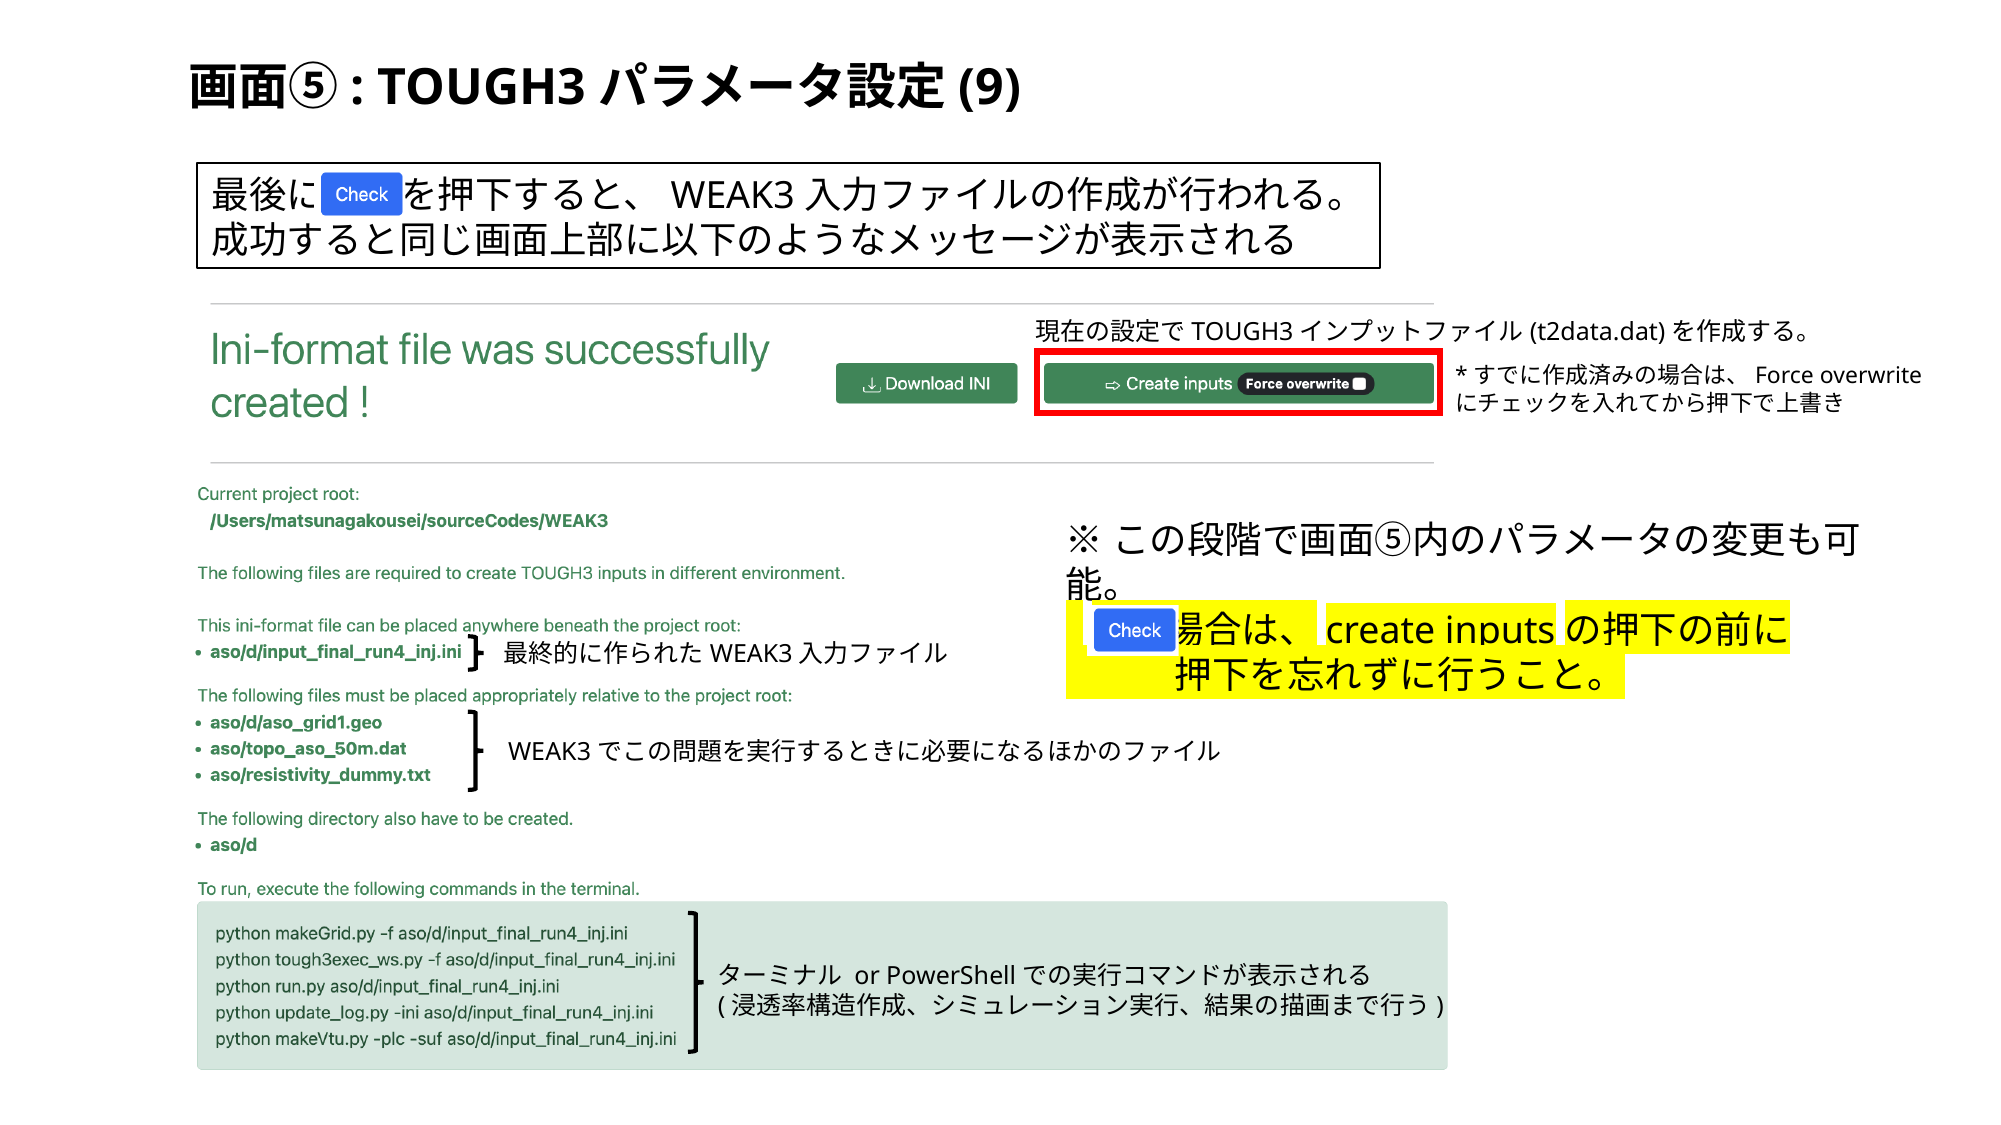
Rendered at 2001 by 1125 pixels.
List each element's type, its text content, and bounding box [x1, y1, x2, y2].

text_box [186, 163, 1391, 270]
text_box 現在の設定でTOUGH3インプットファイル(t2data.dat)を作成する。 [1462, 308, 1865, 353]
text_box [1050, 508, 1904, 661]
text_box *すでに作成済みの場合は、Force overwriteにチェックを入れてから押下で上書き [1462, 353, 1947, 451]
picture [186, 290, 1462, 1092]
title 画面⑤: TOUGH3パラメータ設定(9) [173, 37, 1394, 140]
